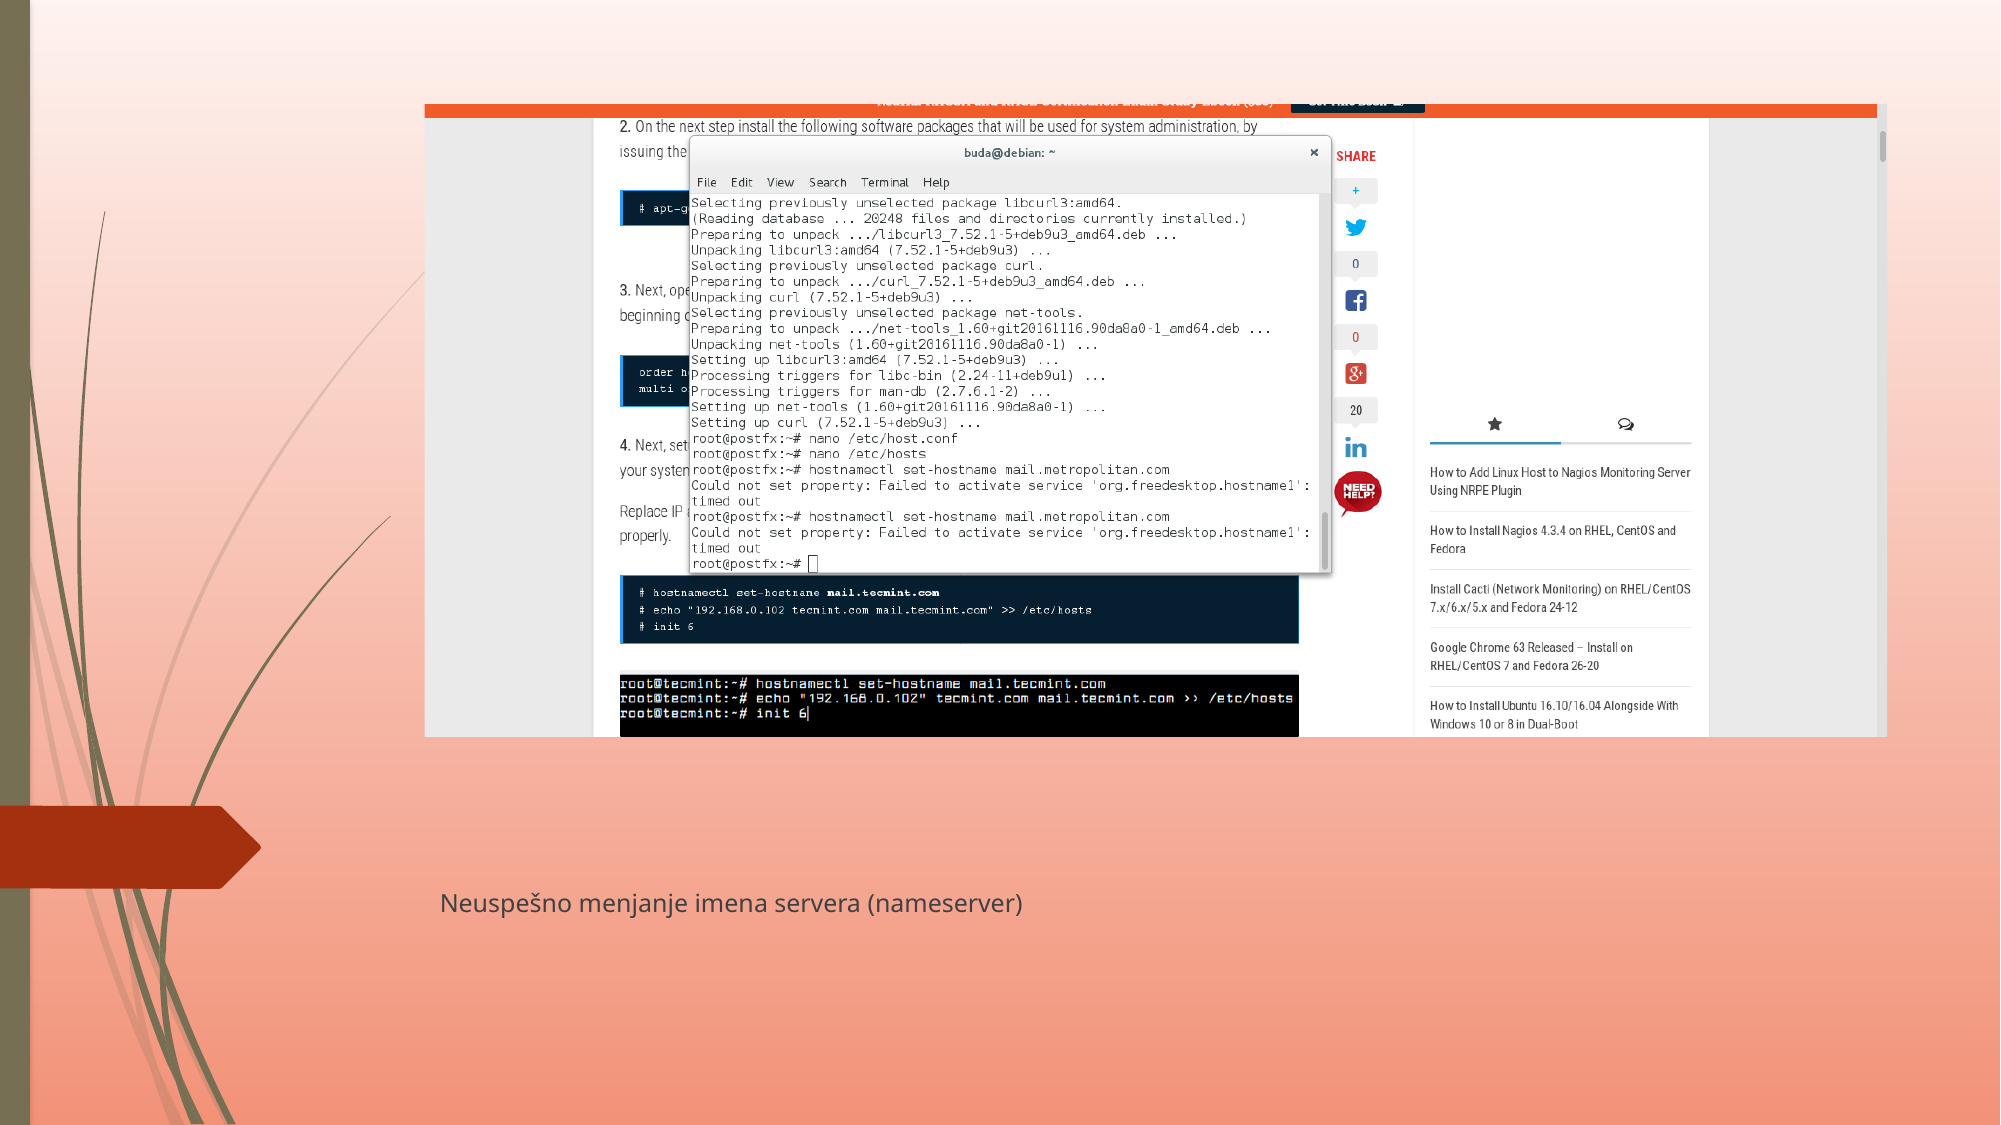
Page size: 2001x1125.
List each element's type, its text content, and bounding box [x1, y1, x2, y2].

picture [424, 103, 1888, 737]
list Neuspešno menjanje imena servera (nameserver) [424, 880, 1888, 962]
